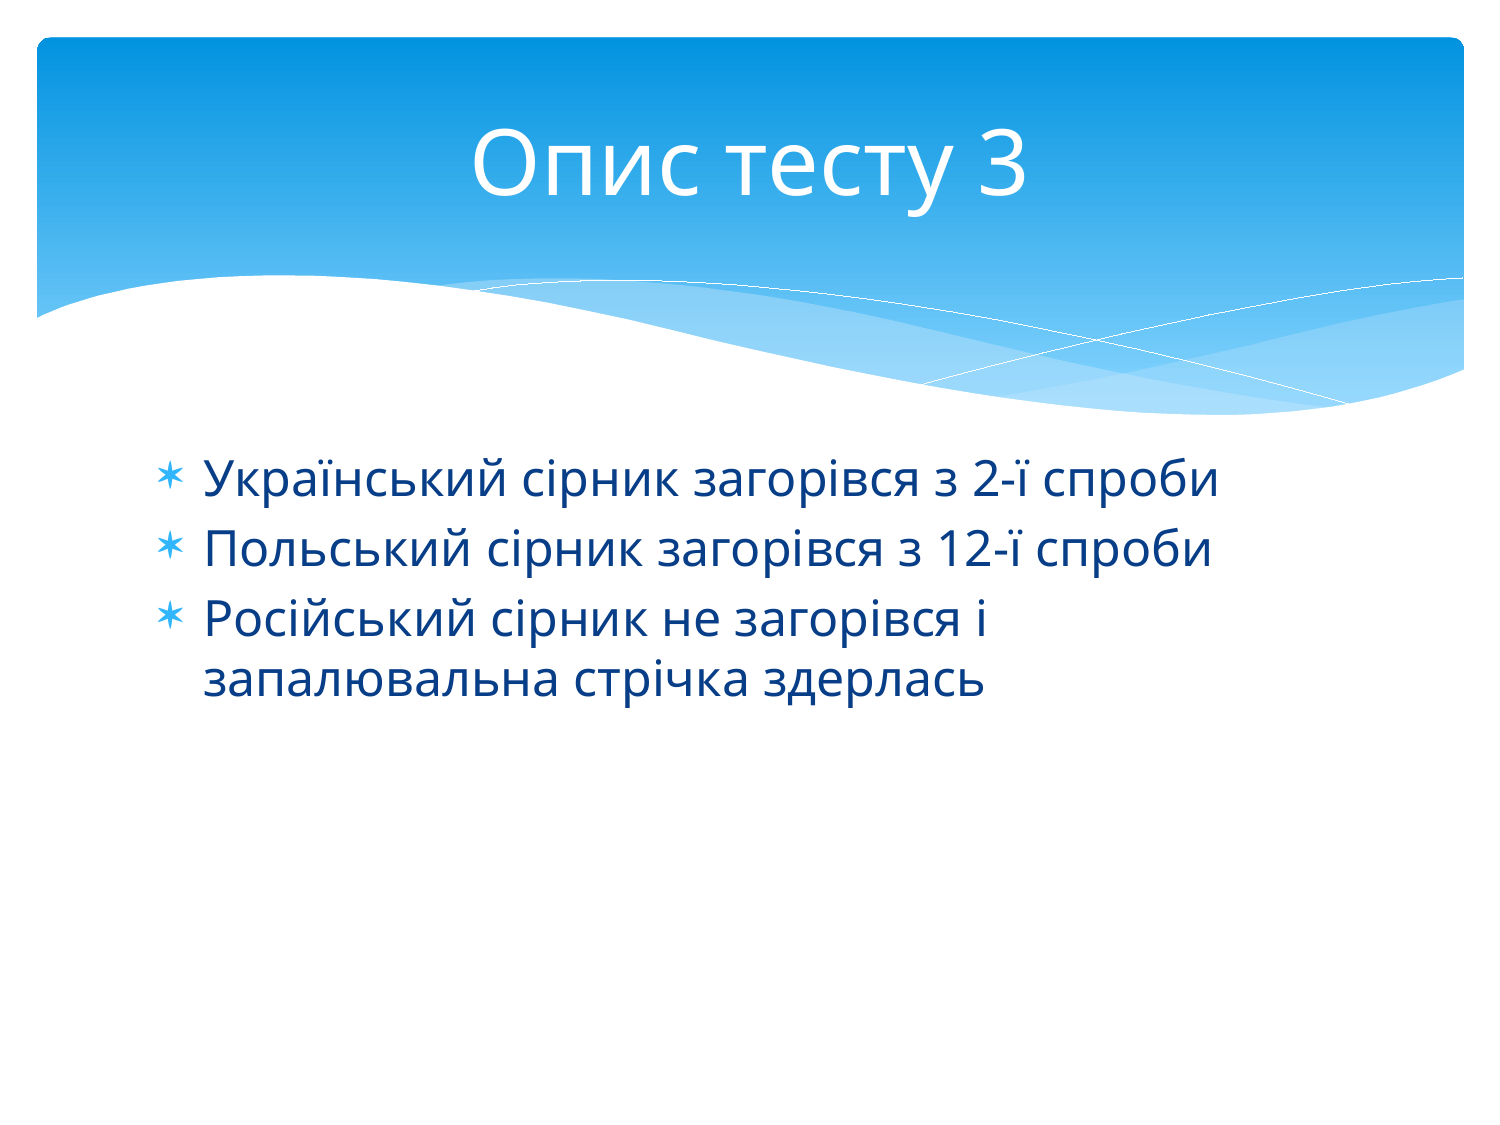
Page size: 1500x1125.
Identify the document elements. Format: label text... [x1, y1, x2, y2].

title Опис тесту 3 [75, 55, 1425, 261]
list Український сірник загорівся з 2-ї спроби Польський сірник загорівся з 12-ї спроби Російський сірник не загорівся і запалювальна стрічка здерлась [143, 438, 1359, 1005]
